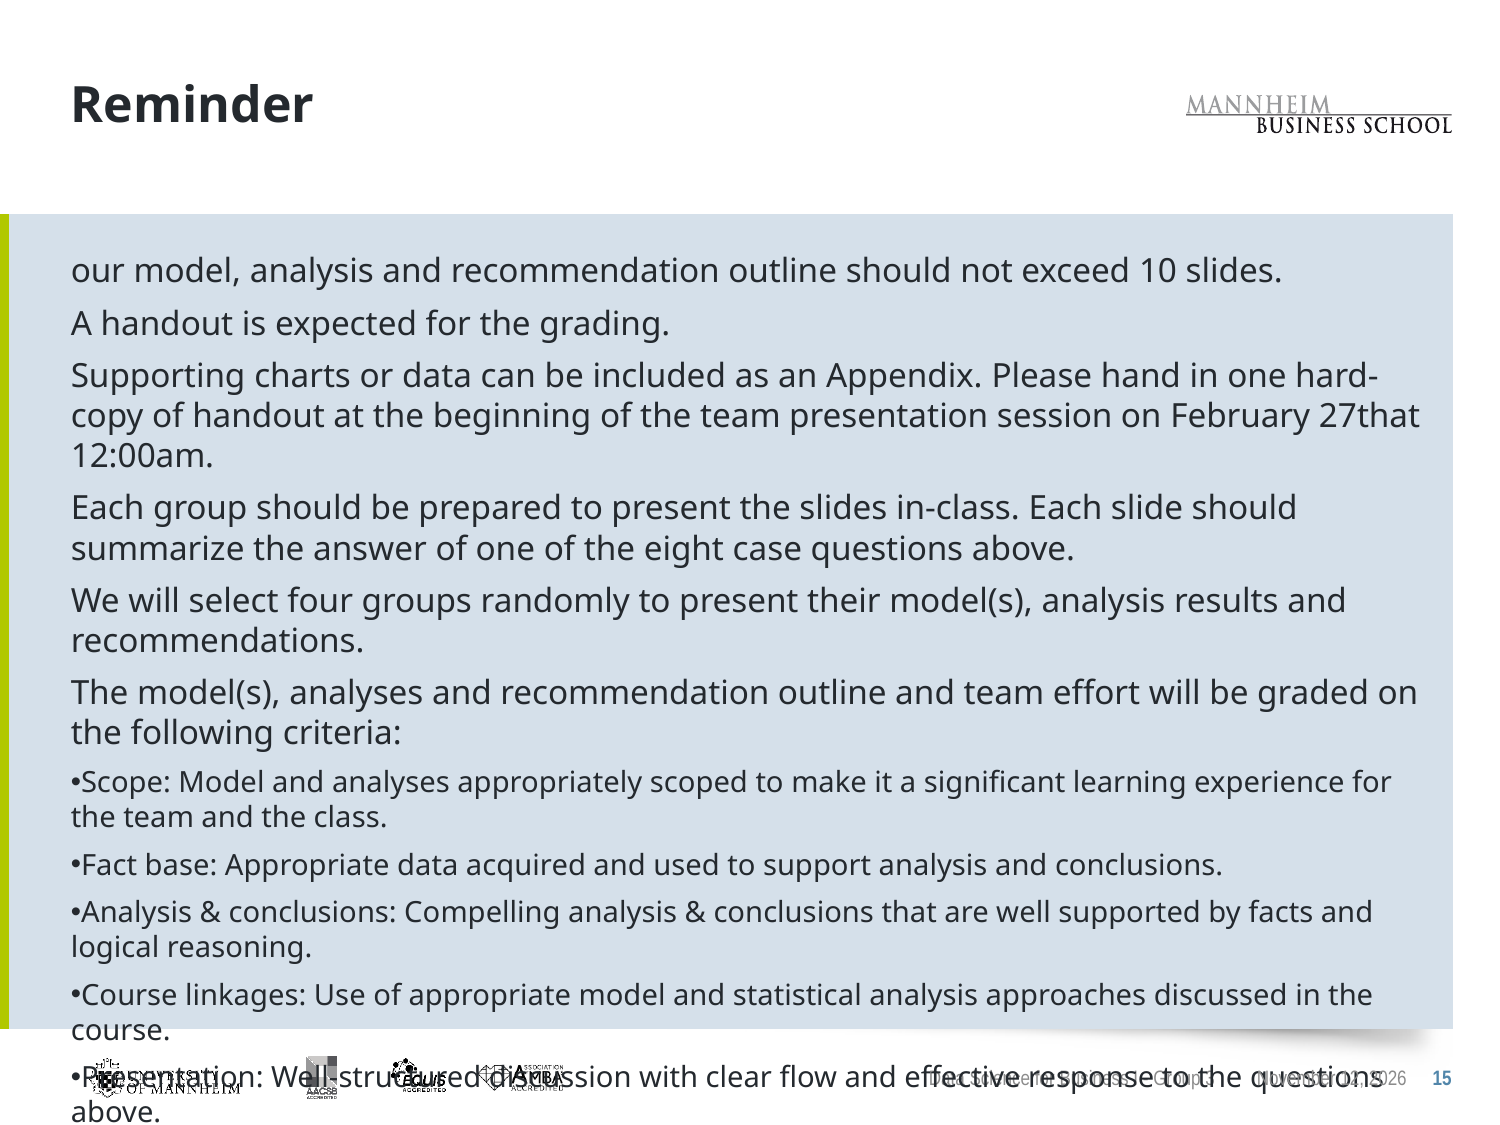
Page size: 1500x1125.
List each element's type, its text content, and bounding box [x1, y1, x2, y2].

picture [388, 1057, 449, 1093]
title Reminder [70, 84, 1216, 204]
picture [89, 1058, 240, 1098]
list our model, analysis and recommendation outline should not exceed 10 slides. A handout is expected for the grading. Supporting charts or data can be included as an Appendix. Please hand in one hard-copy of handout at the beginning of the team presentation session on February 27that 12:00am. Each group should be prepared to present the slides in-class. Each slide should summarize the answer of one of the eight case questions above. We will select four groups randomly to present their model(s), analysis results and recommendations. The model(s), analyses and recommendation outline and team effort will be graded on the following criteria: Scope: Model and analyses appropriately scoped to make it a significant learning experience for the team and the class. Fact base: Appropriate data acquired and used to support analysis and conclusions. Analysis & conclusions: Compelling analysis & conclusions that are well supported by facts and logical reasoning. Course linkages: Use of appropriate model and statistical analysis approaches discussed in the course. Presentation: Well-structured discussion with clear flow and effective response to the questions above. [70, 249, 1465, 994]
picture [476, 1064, 563, 1091]
footer Data Science for Business I - Group 3 [726, 1047, 1216, 1107]
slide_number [1224, 1047, 1416, 1107]
picture [306, 1056, 337, 1099]
picture [640, 1029, 1453, 1077]
slide_number 15 [1416, 1047, 1452, 1107]
